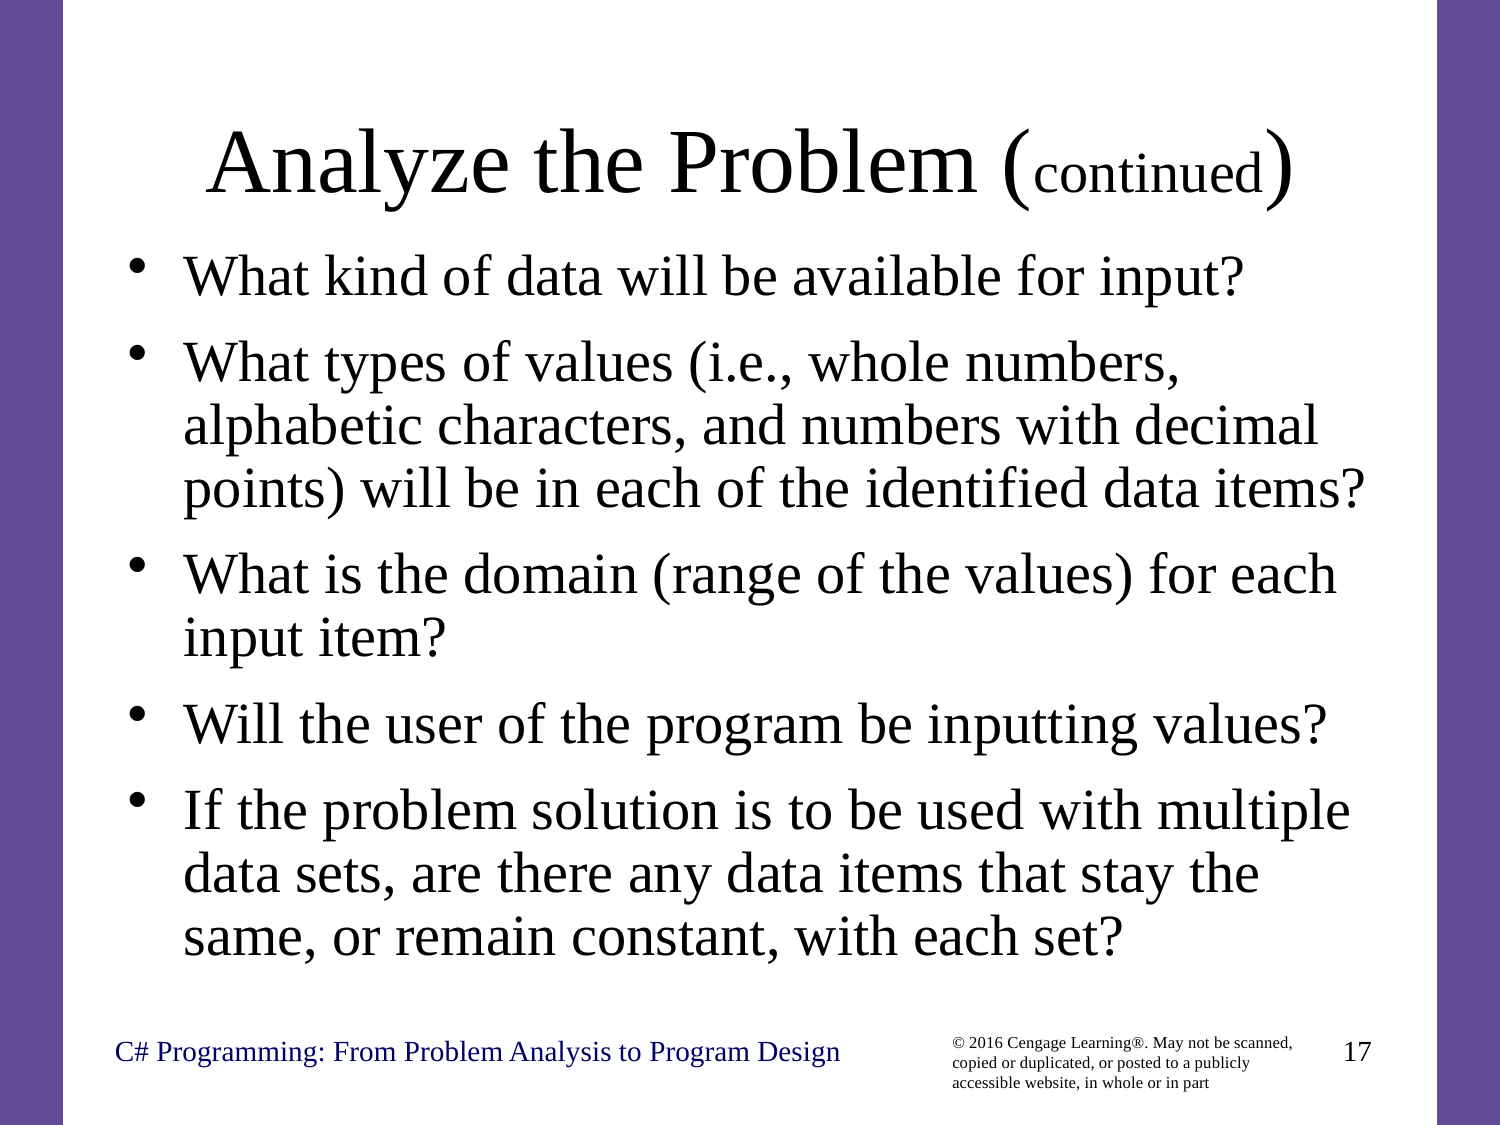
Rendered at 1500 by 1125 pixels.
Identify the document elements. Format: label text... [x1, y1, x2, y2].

title Analyze the Problem (continued) [112, 62, 1388, 237]
list What kind of data will be available for input? What types of values (i.e., whole numbers, alphabetic characters, and numbers with decimal points) will be in each of the identified data items? What is the domain (range of the values) for each input item? Will the user of the program be inputting values? If the problem solution is to be used with multiple data sets, are there any data items that stay the same, or remain constant, with each set? [112, 237, 1388, 1000]
slide_number 17 [1074, 1024, 1388, 1101]
picture [1437, 0, 1500, 1125]
footer C# Programming: From Problem Analysis to Program Design [99, 1024, 988, 1101]
picture [0, 0, 63, 1125]
